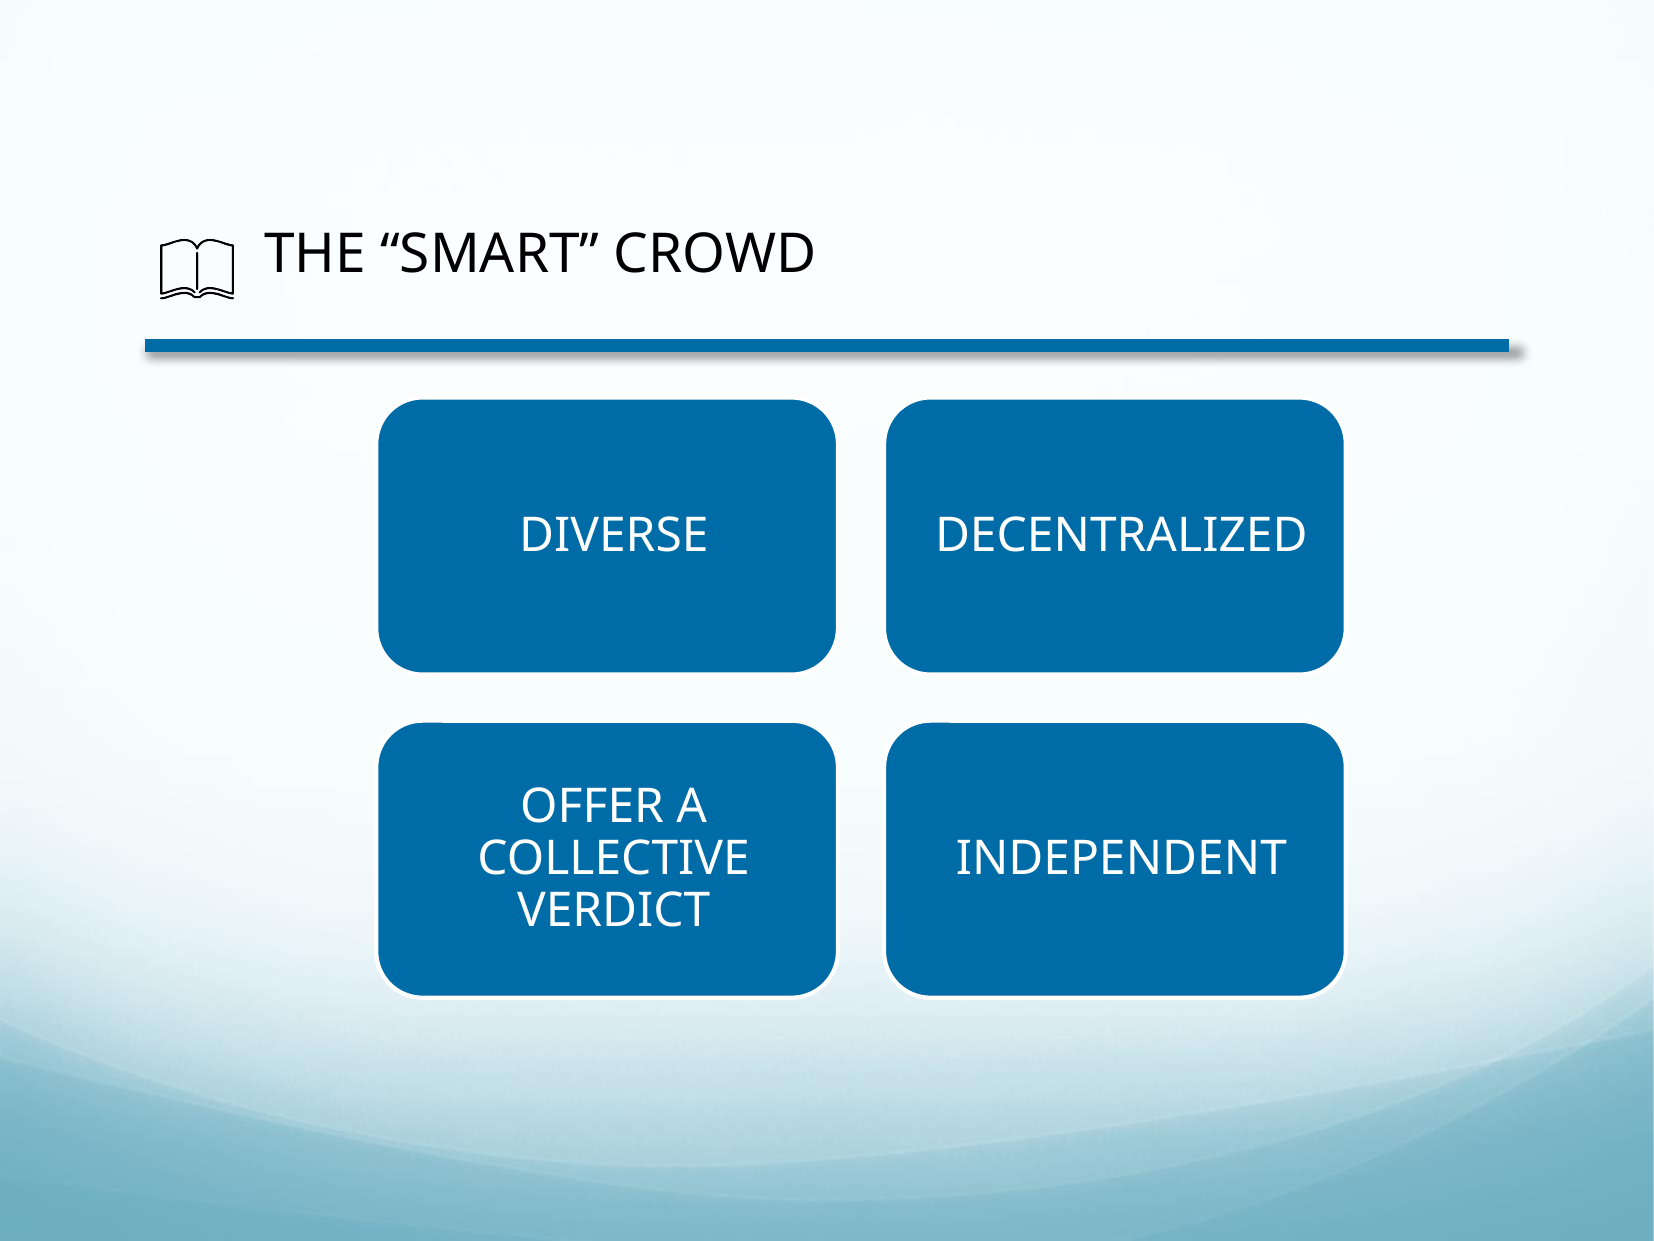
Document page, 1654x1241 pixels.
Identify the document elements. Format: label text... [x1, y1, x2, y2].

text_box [302, 396, 1420, 999]
picture [0, 0, 1654, 1241]
text_box THE “SMART” CROWD [249, 217, 971, 312]
